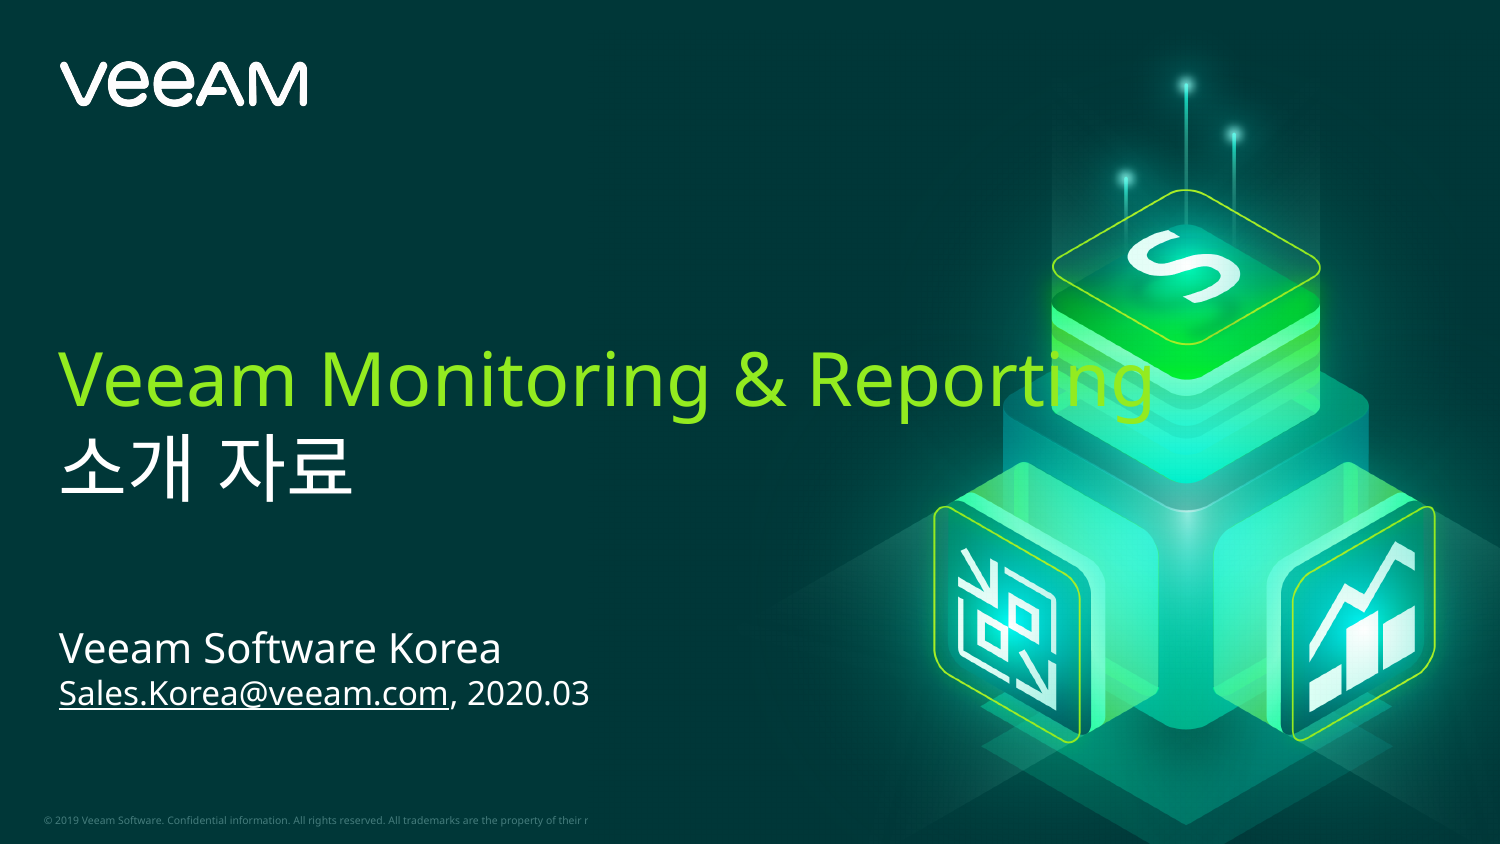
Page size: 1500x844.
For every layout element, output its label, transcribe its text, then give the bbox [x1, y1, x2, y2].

picture [59, 61, 308, 107]
picture [568, 29, 1500, 844]
list Veeam Monitoring & Reporting 소개 자료 [59, 331, 563, 513]
list Veeam Software Korea Sales.Korea@veeam.com, 2020.03 [59, 624, 563, 716]
